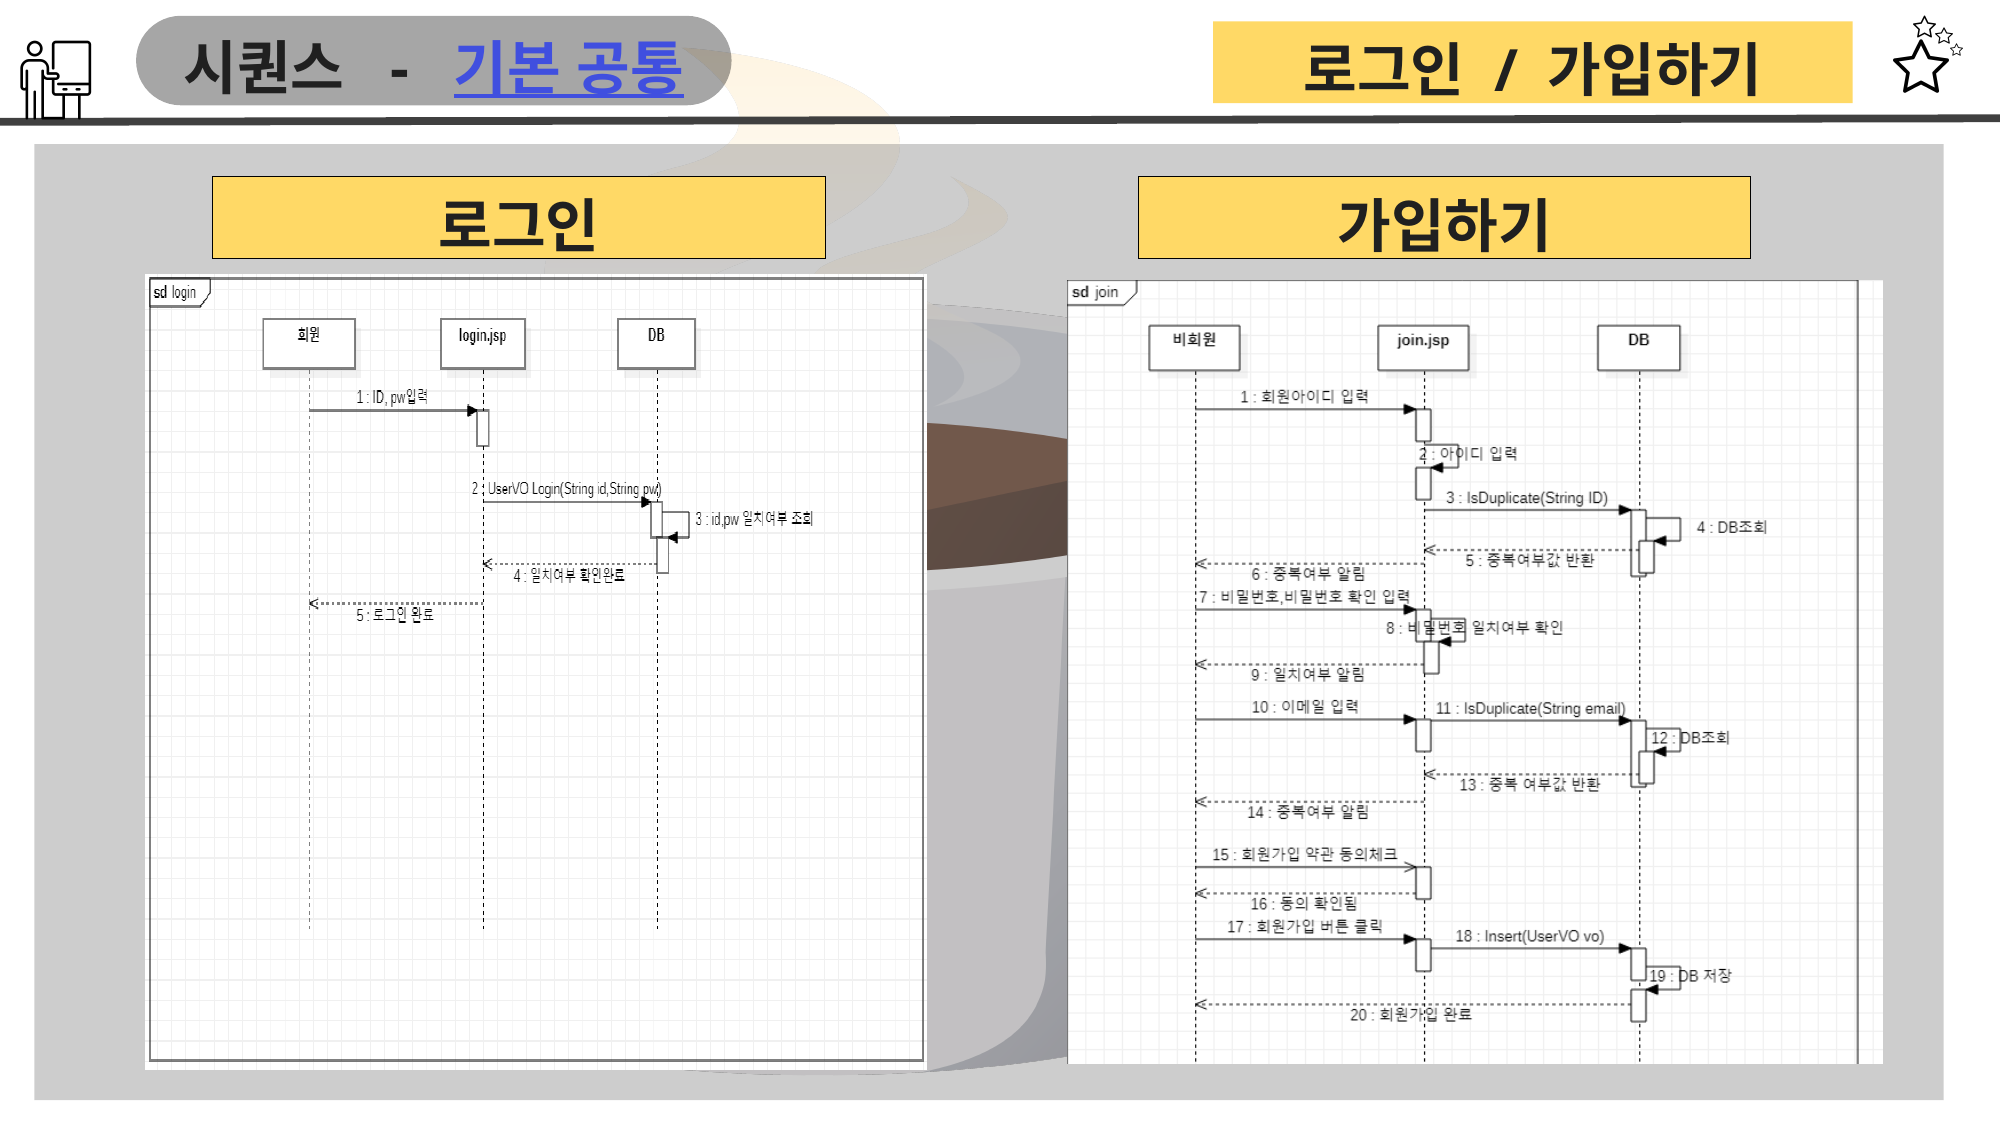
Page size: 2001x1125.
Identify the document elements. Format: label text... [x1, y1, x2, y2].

text_box 로그인 / 가입하기 [1213, 21, 1853, 104]
text_box 로그인 [212, 176, 826, 259]
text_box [1893, 15, 1963, 94]
text_box 시퀀스 - 기본 공통 [135, 14, 733, 107]
picture [0, 0, 2001, 1125]
text_box [33, 143, 1945, 1101]
text_box 가입하기 [1138, 176, 1751, 259]
